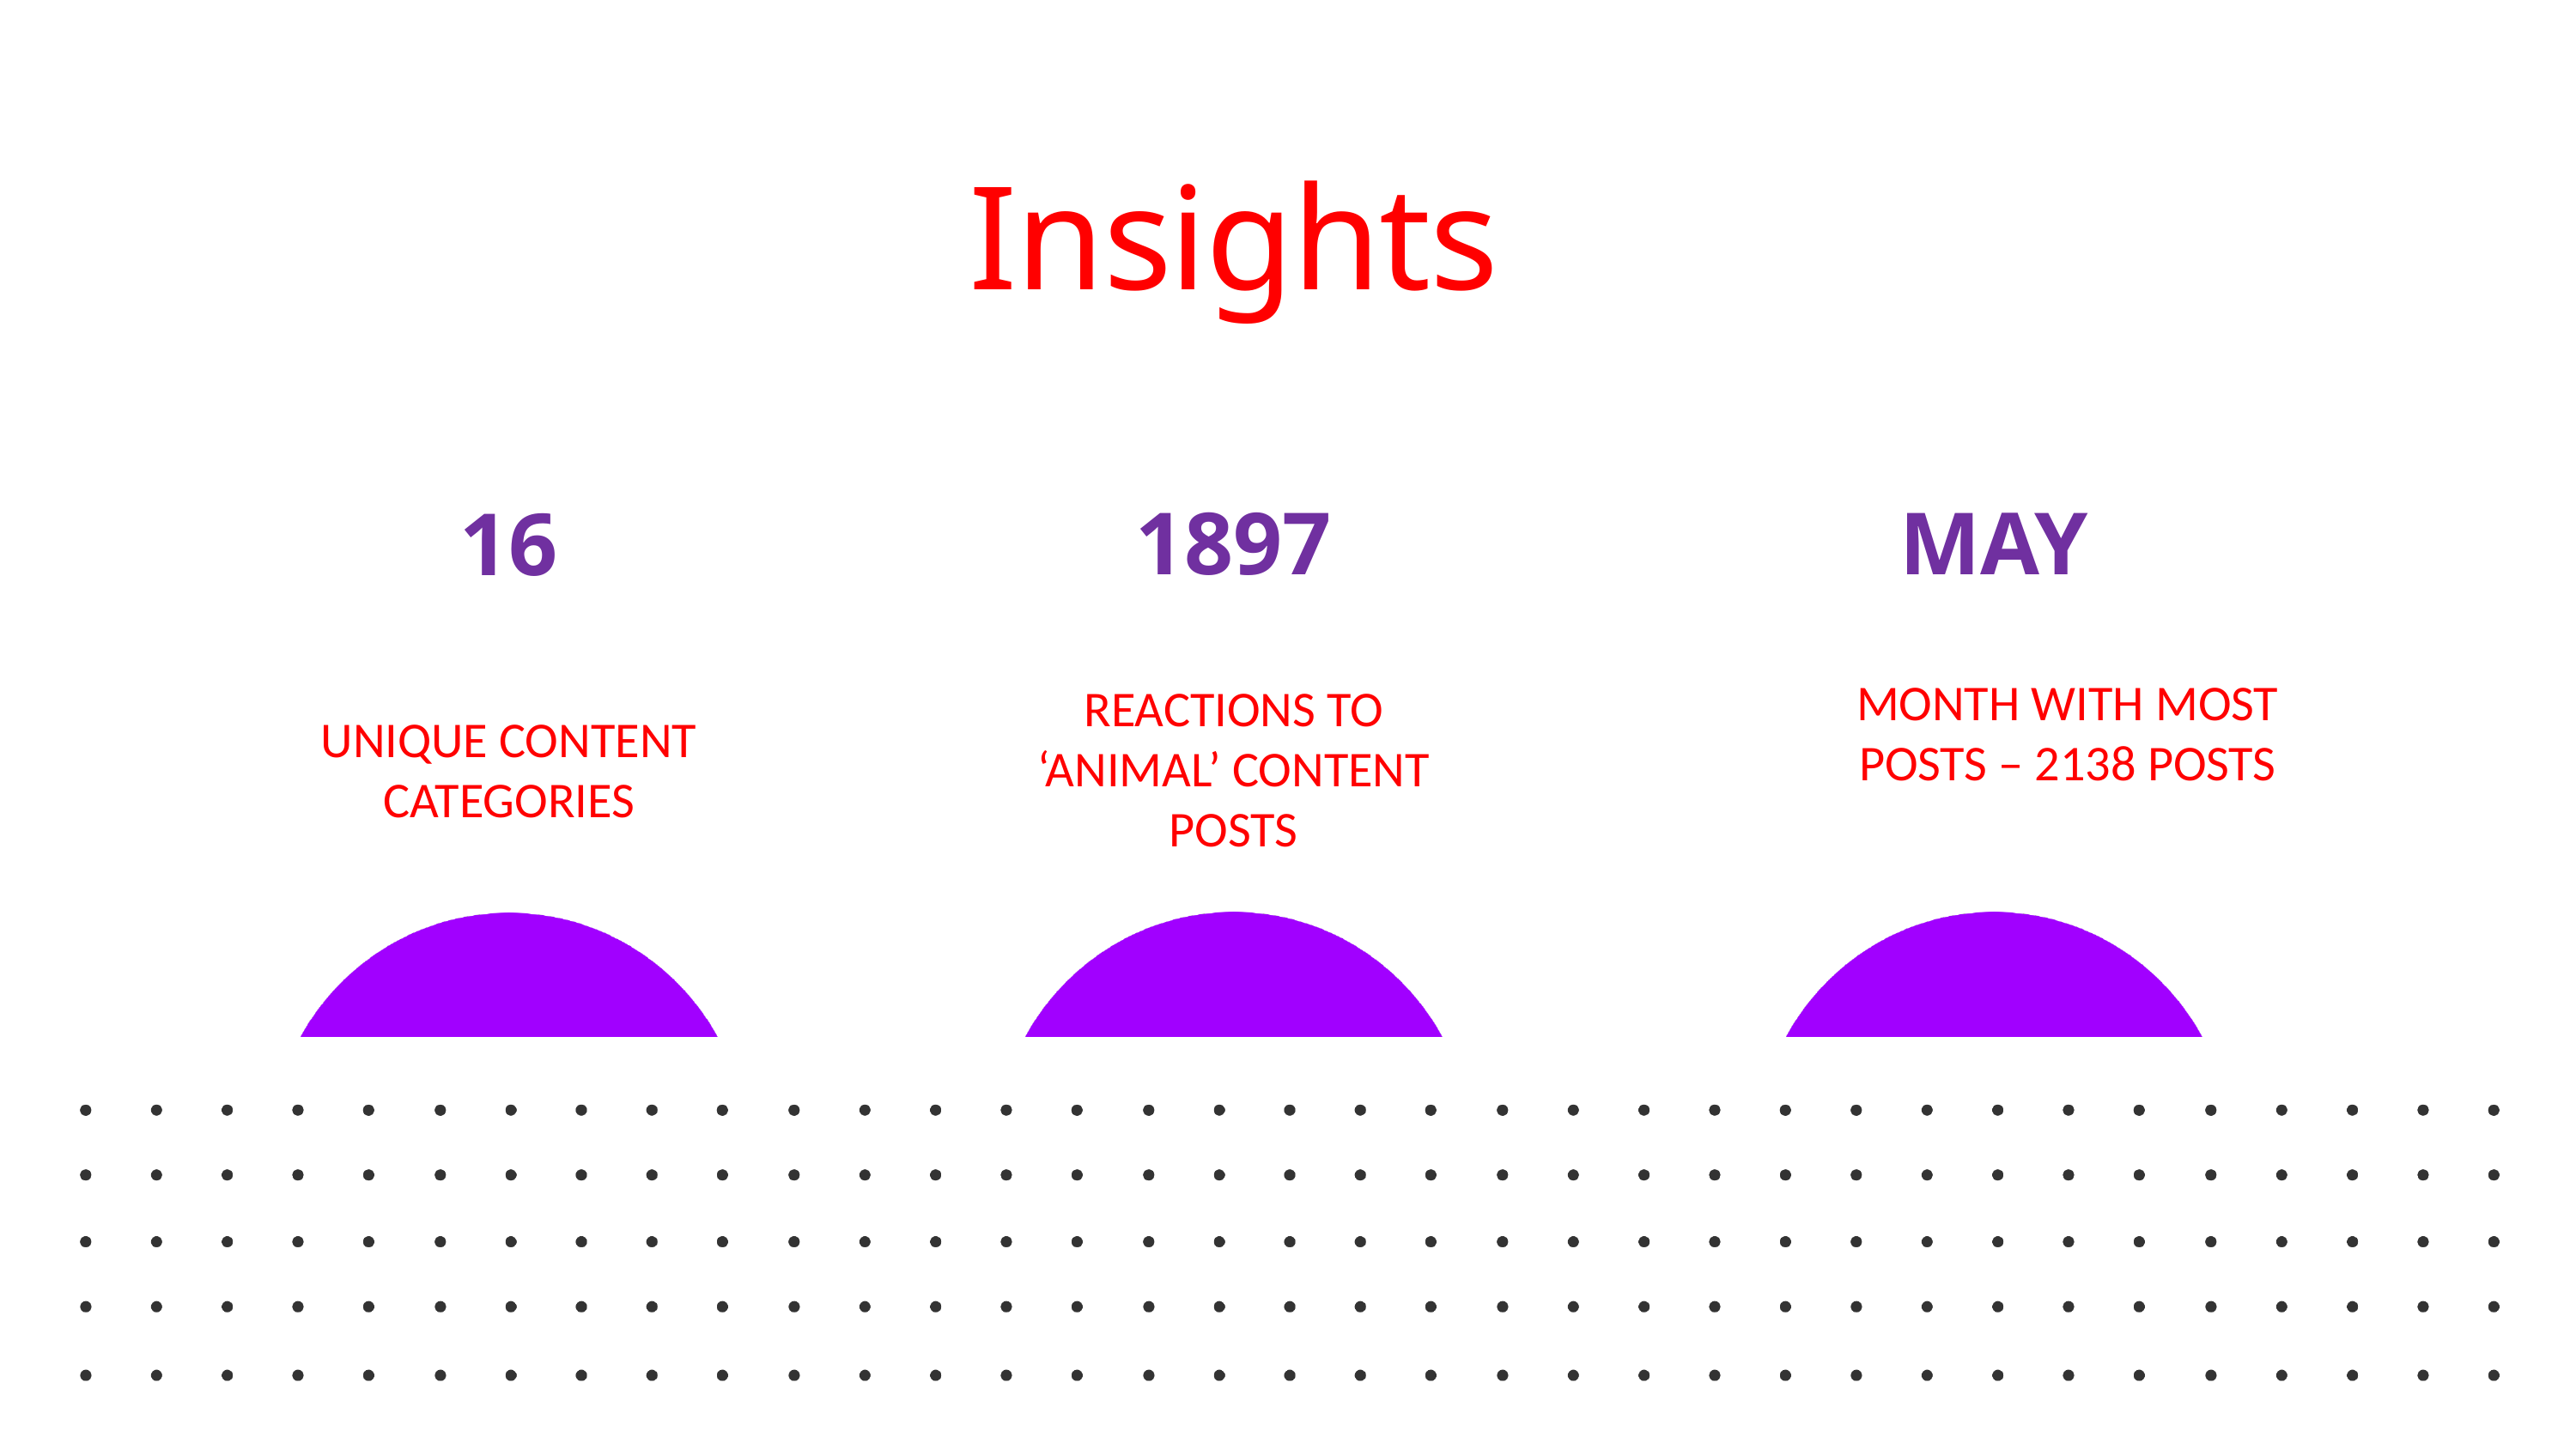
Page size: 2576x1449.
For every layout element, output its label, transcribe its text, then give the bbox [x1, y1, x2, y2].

text_box 16 [299, 483, 719, 599]
text_box MAY [1784, 482, 2203, 599]
text_box 1897 [1024, 482, 1443, 599]
picture [1784, 912, 2204, 1037]
text_box MONTH WITH MOST POSTS – 2138 POSTS [1784, 664, 2351, 797]
picture [299, 912, 719, 1037]
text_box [72, 1099, 2504, 1385]
picture [1024, 912, 1443, 1037]
text_box UNIQUE CONTENT CATEGORIES [299, 700, 719, 834]
text_box REACTIONS TO ‘ANIMAL’ CONTENT POSTS [1024, 670, 1443, 864]
text_box Insights [920, 146, 1547, 318]
